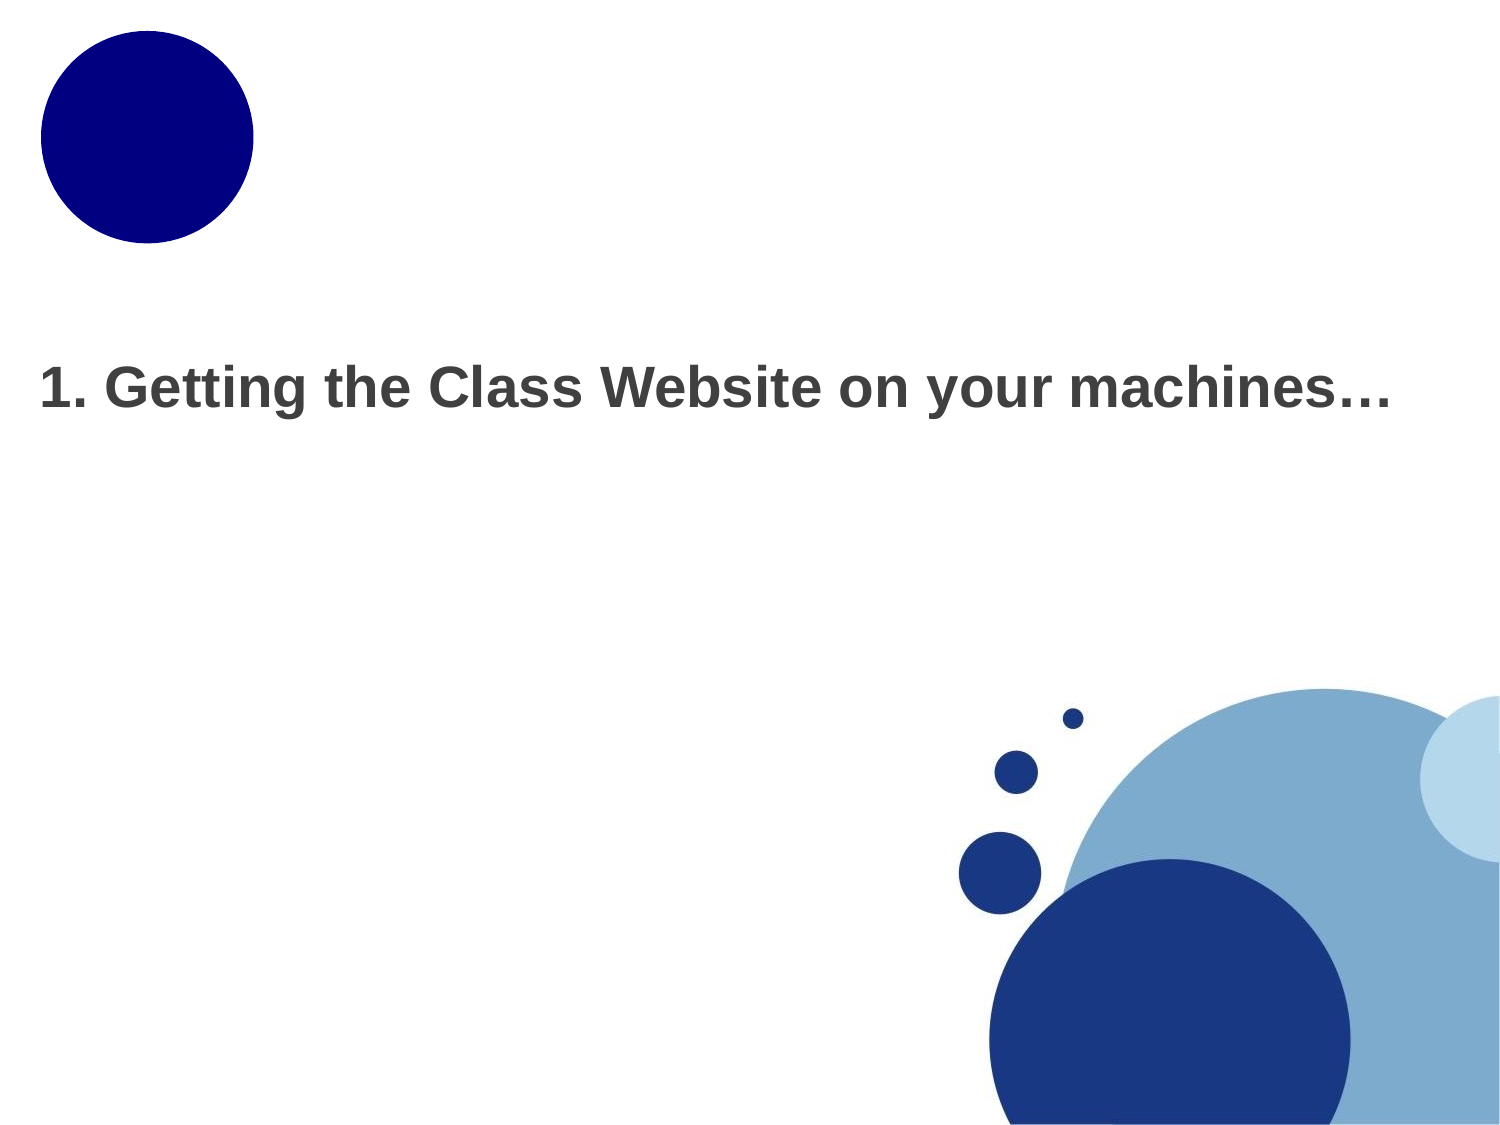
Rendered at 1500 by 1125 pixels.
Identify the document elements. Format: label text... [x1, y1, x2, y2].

picture [952, 677, 1500, 1125]
title 1. Getting the Class Website on your machines… [37, 347, 1500, 538]
